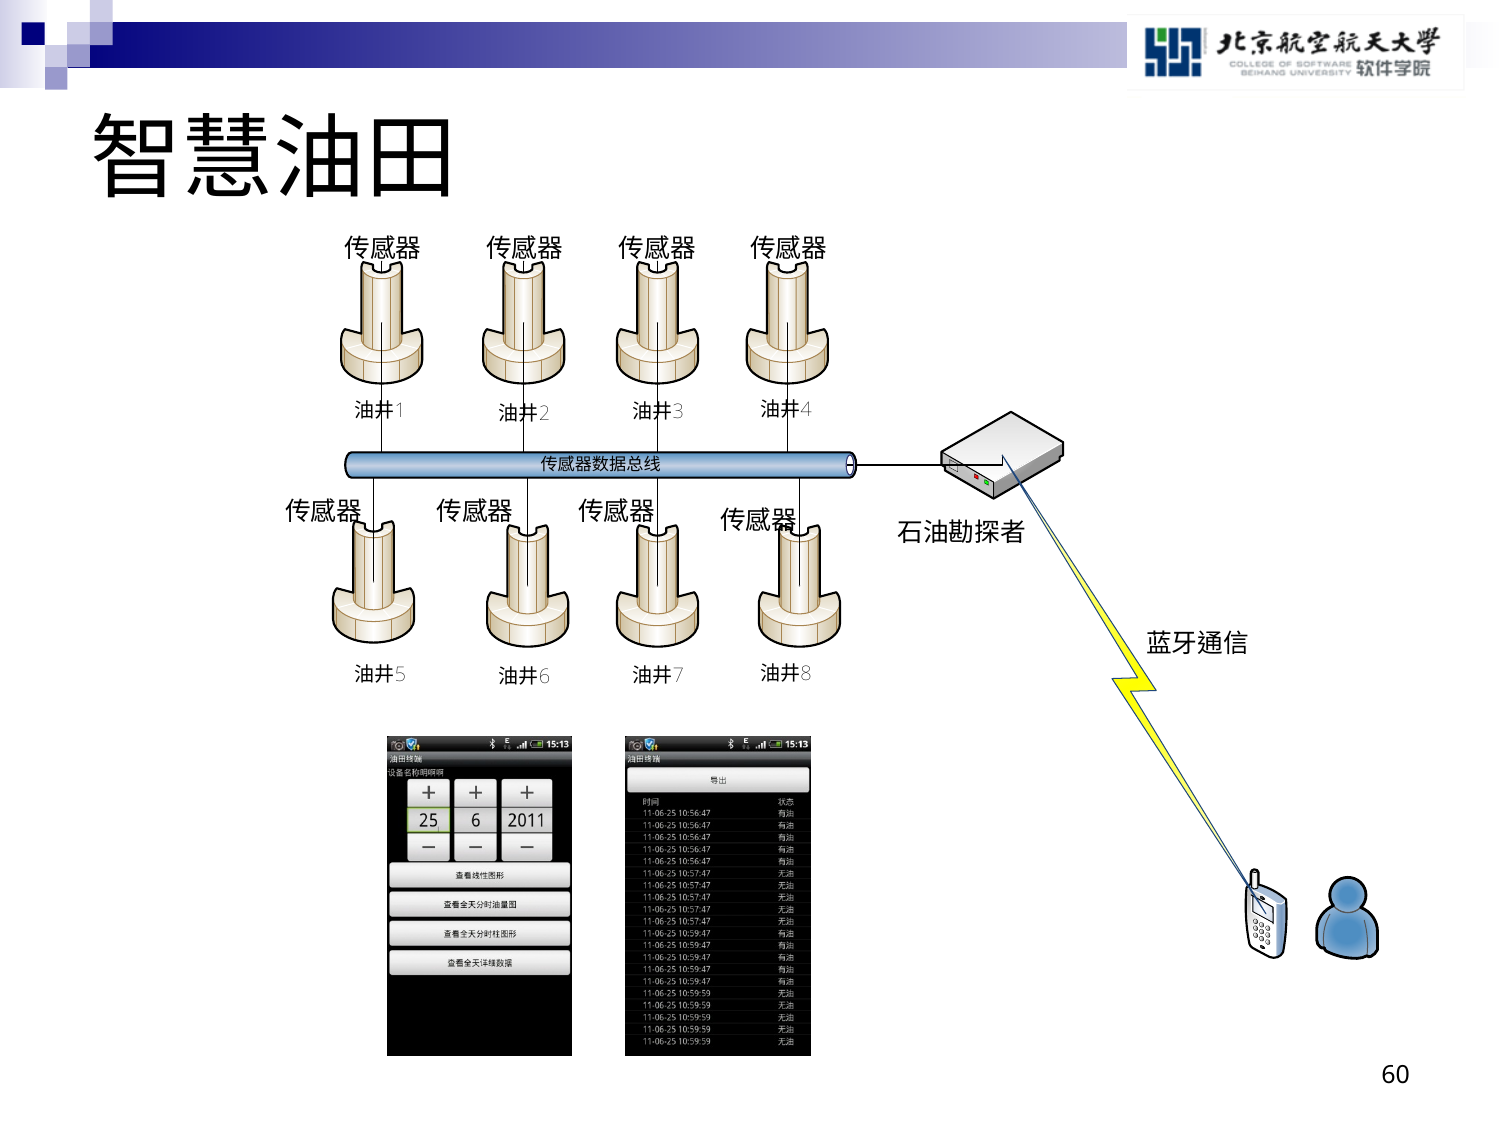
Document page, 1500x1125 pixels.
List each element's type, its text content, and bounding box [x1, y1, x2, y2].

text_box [269, 232, 1383, 993]
title 智慧油田 [75, 75, 1425, 233]
slide_number 60 [1074, 1024, 1426, 1101]
picture [387, 736, 573, 1057]
picture [625, 736, 811, 1057]
picture [1127, 14, 1466, 99]
